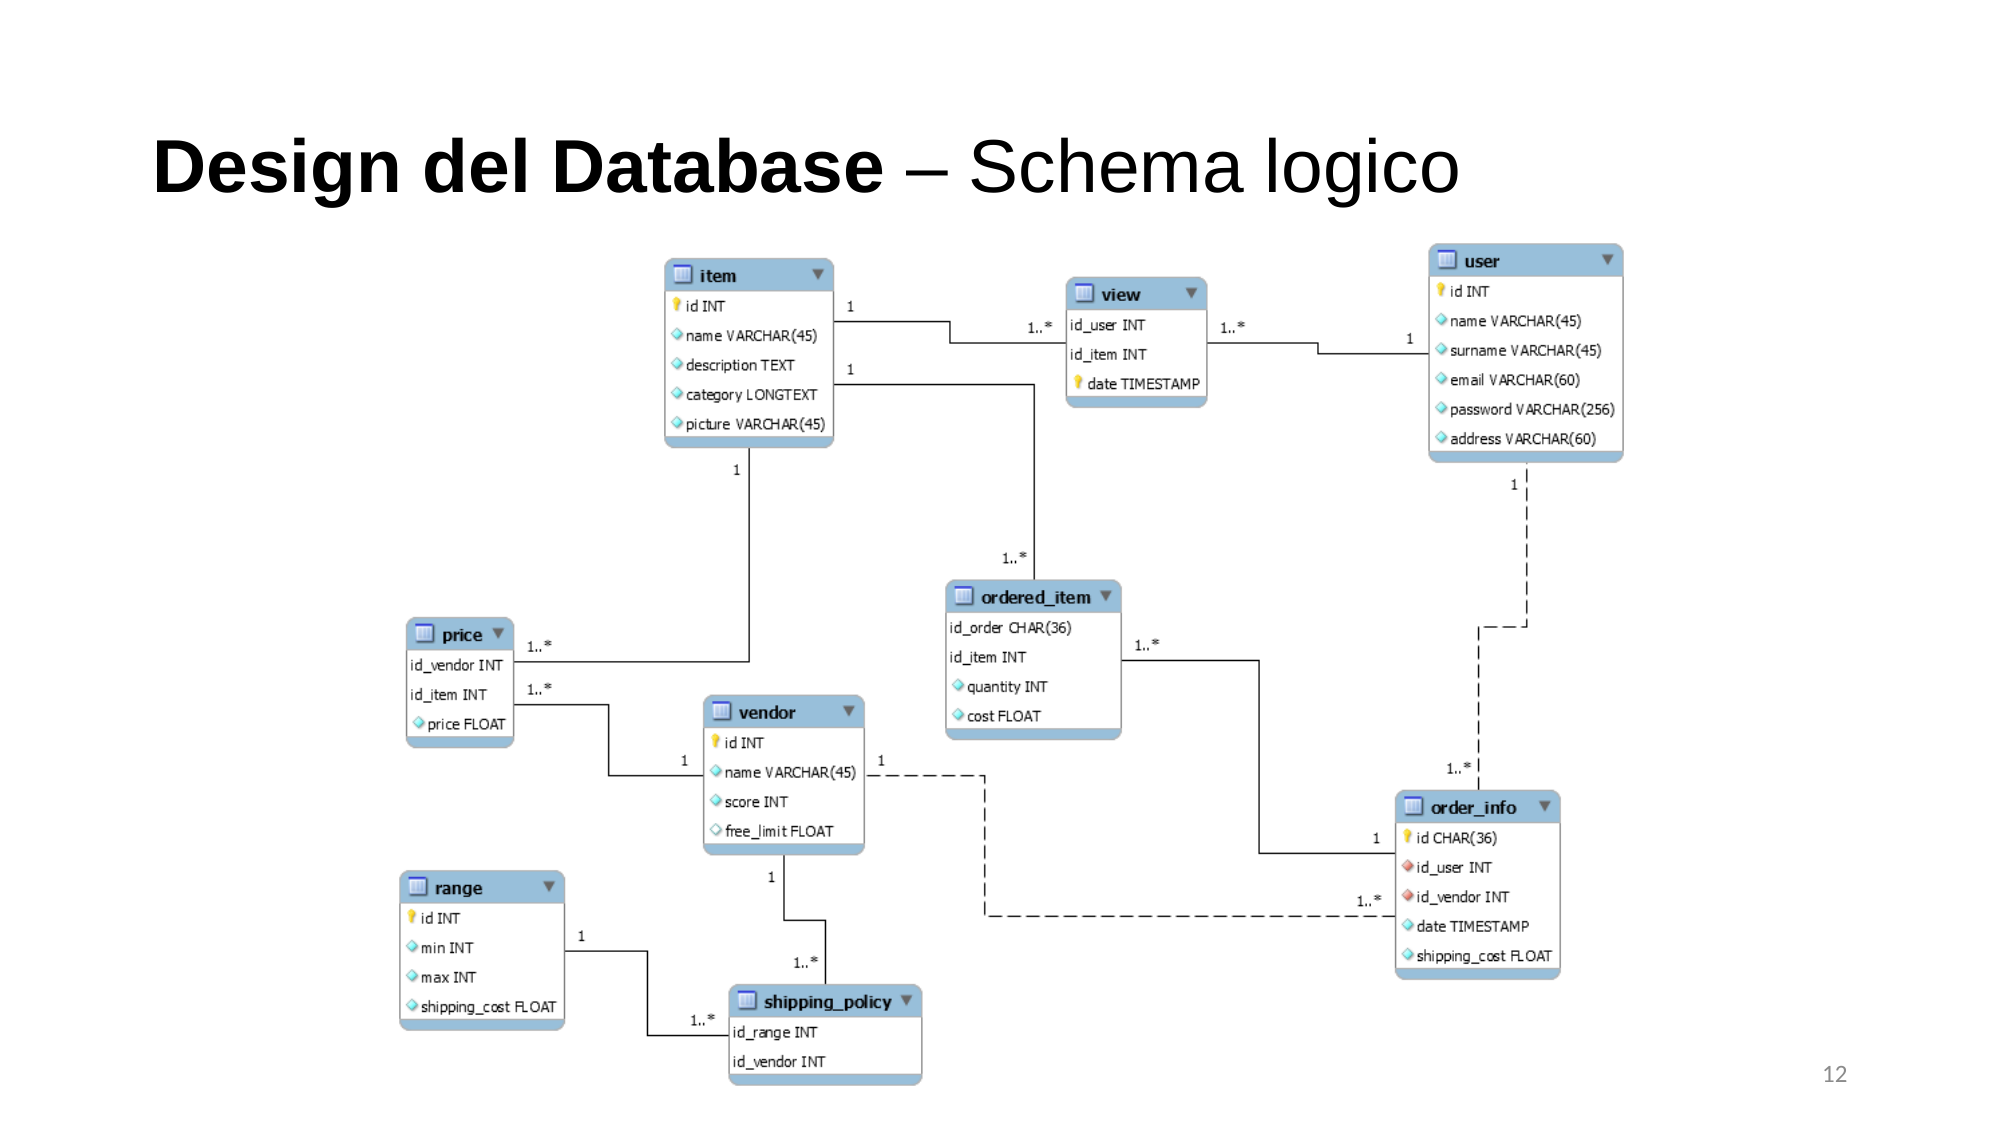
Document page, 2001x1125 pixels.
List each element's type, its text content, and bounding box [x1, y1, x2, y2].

text_box Design del Database – Schema logico [137, 59, 1863, 278]
text_box 12 [1638, 1042, 1863, 1103]
picture [385, 230, 1637, 1098]
